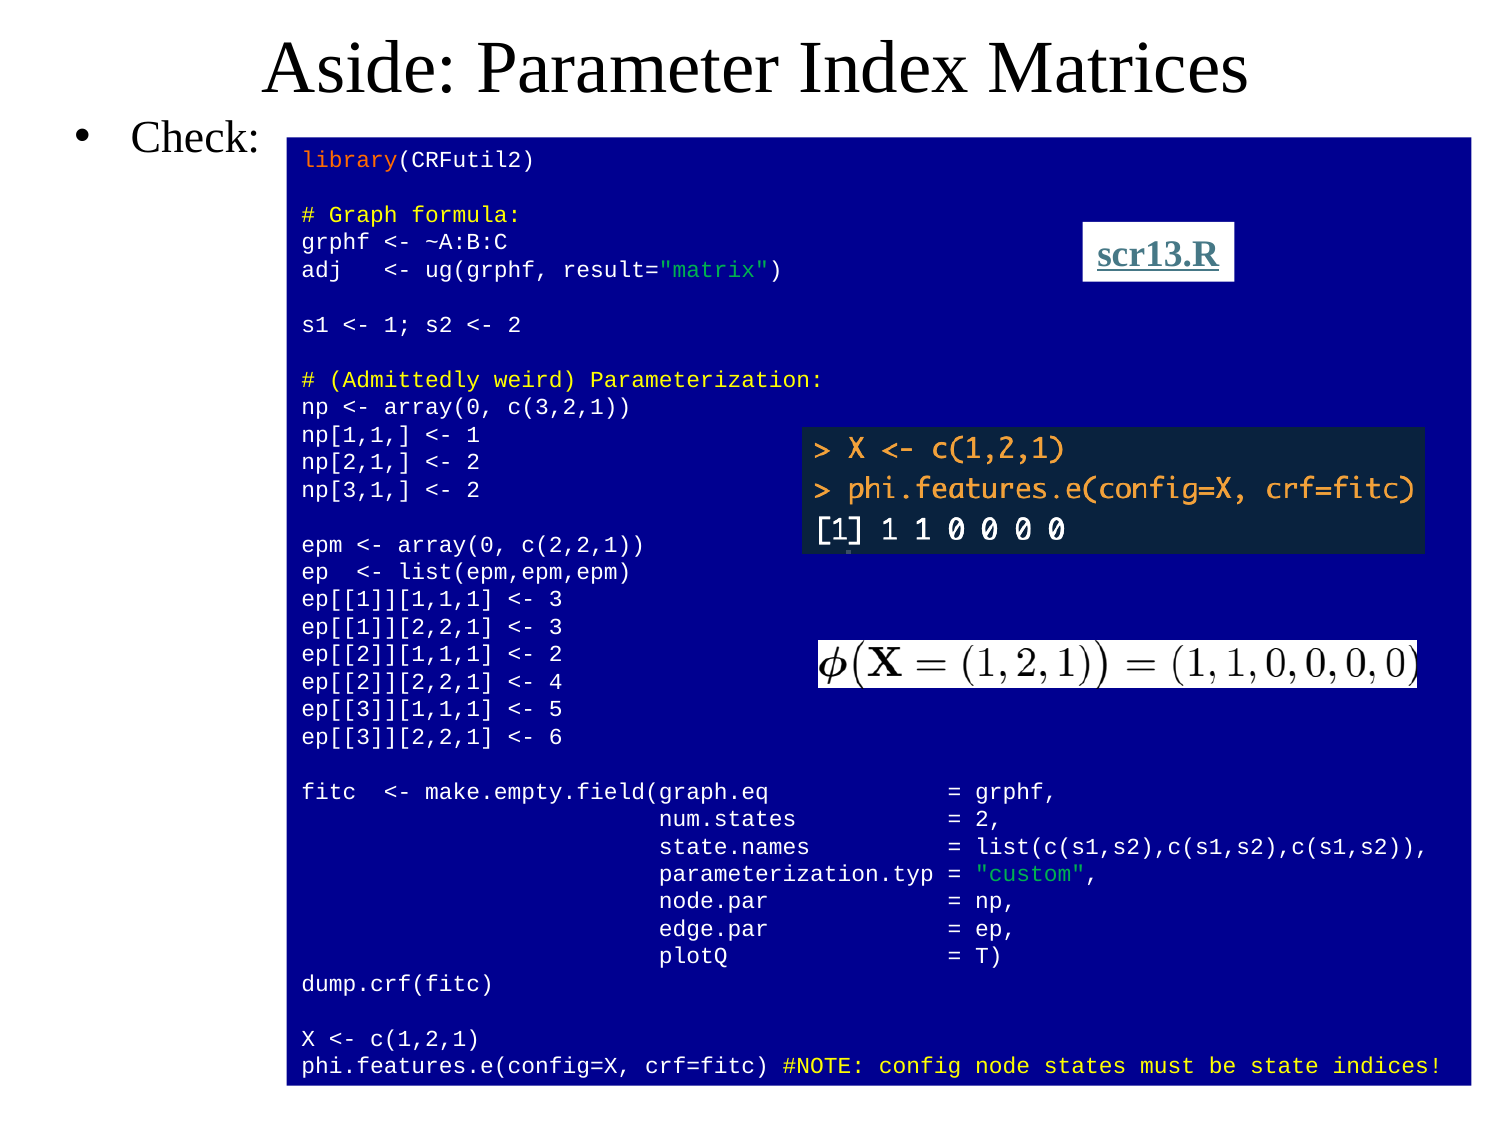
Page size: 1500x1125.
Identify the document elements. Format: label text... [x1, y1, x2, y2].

text_box Aside: Parameter Index Matrices [247, 9, 1266, 99]
text_box scr13.R [1082, 221, 1235, 282]
text_box library(CRFutil2) # Graph formula: grphf <- ~A:B:C adj <- ug(grphf, result="matrix") s1 <- 1; s2 <- 2 # (Admittedly weird) Parameterization: np <- array(0, c(3,2,1)) np[1,1,] <- 1 np[2,1,] <- 2 np[3,1,] <- 2 epm <- array(0, c(2,2,1)) ep <- list(epm,epm,epm) ep[[1]][1,1,1] <- 3 ep[[1]][2,2,1] <- 3 ep[[2]][1,1,1] <- 2 ep[[2]][2,2,1] <- 4 ep[[3]][1,1,1] <- 5 ep[[3]][2,2,1] <- 6 fitc <- make.empty.field(graph.eq = grphf, num.states = 2, state.names = list(c(s1,s2),c(s1,s2),c(s1,s2)), parameterization.typ = "custom", node.par = np, edge.par = ep, plotQ = T) dump.crf(fitc) X <- c(1,2,1) phi.features.e(config=X, crf=fitc) #NOTE: config node states must be state indices! [286, 137, 1472, 1086]
text_box Check: [59, 99, 1326, 170]
picture [802, 427, 1426, 555]
picture [817, 638, 1418, 689]
